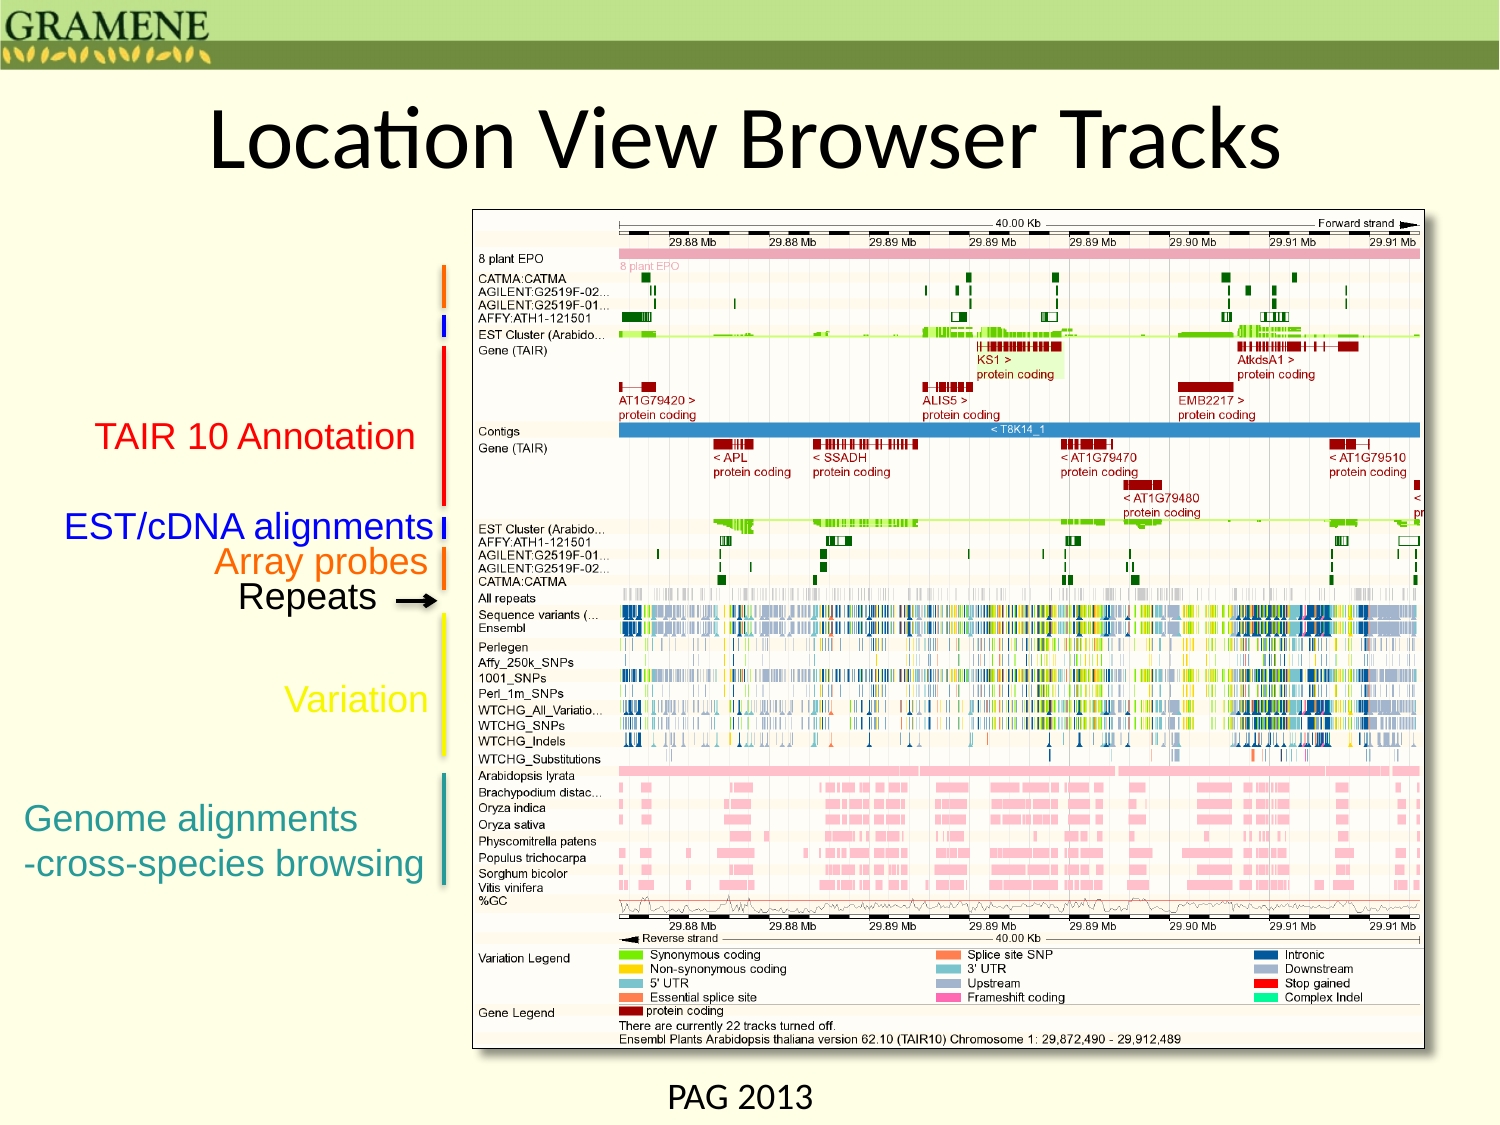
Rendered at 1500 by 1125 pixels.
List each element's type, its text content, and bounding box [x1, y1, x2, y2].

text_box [221, 564, 438, 626]
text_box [46, 314, 191, 556]
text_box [8, 772, 448, 893]
picture [0, 0, 1500, 70]
picture [472, 209, 1426, 1049]
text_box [266, 613, 447, 757]
title Location View Browser Tracks [71, 70, 1422, 195]
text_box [196, 265, 447, 591]
